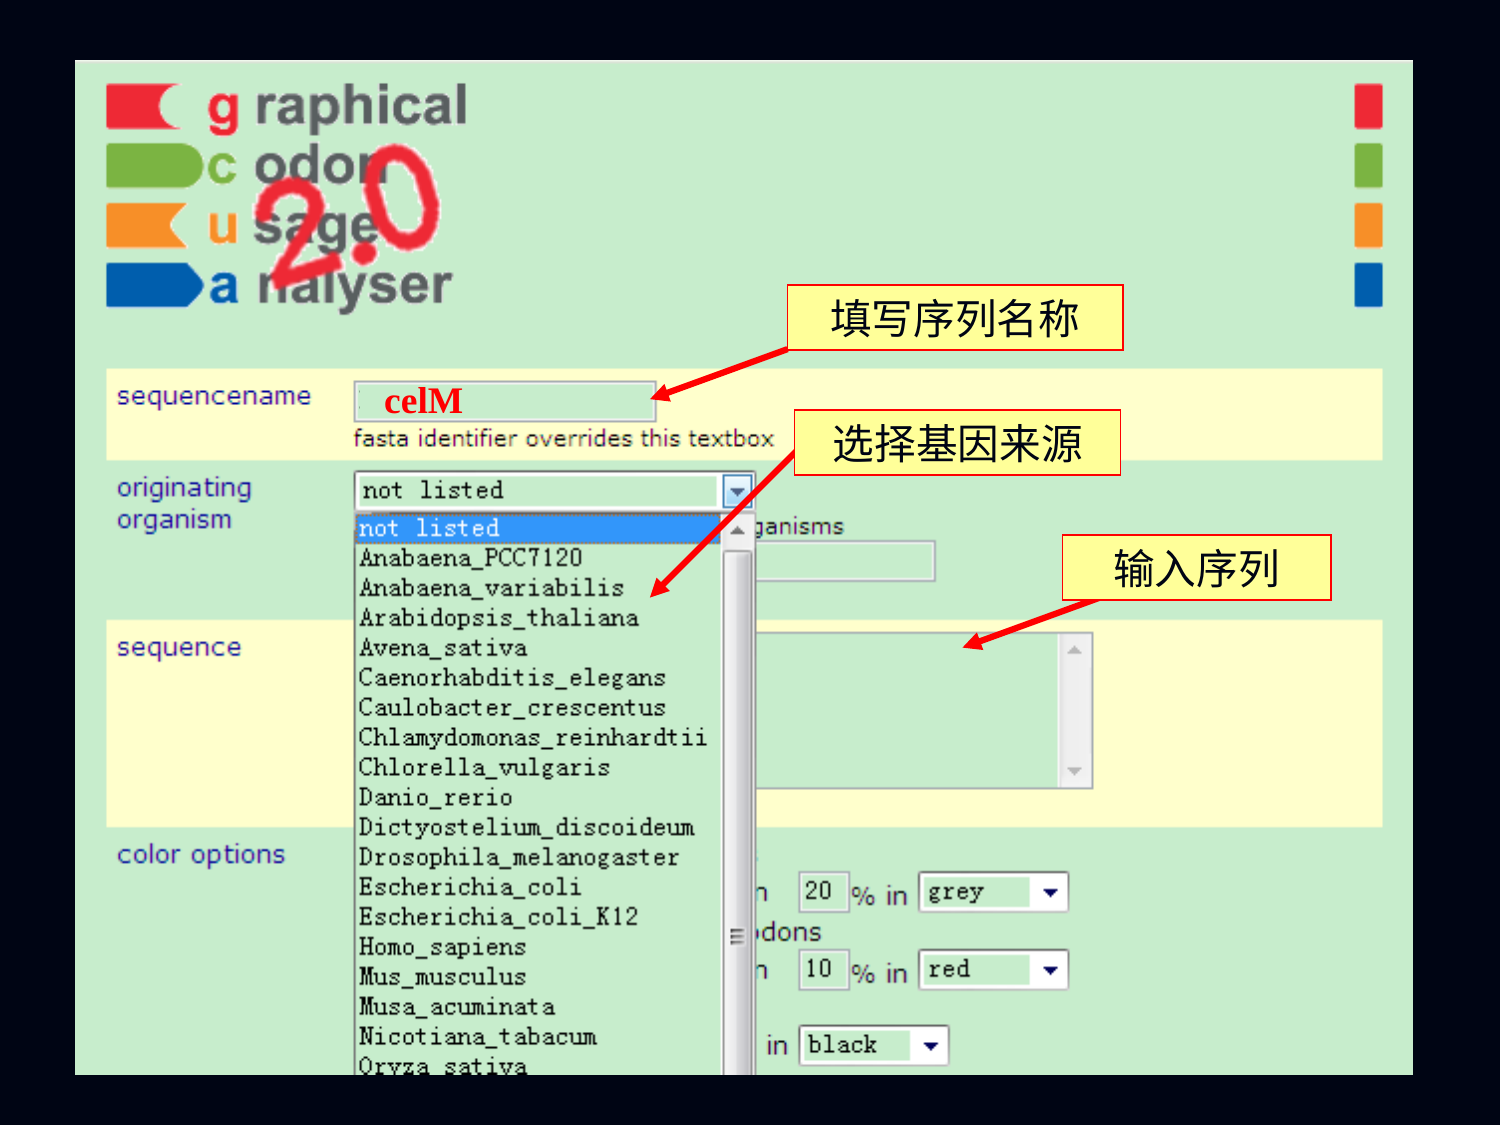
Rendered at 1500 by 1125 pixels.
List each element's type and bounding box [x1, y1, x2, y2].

picture [74, 59, 1413, 1075]
